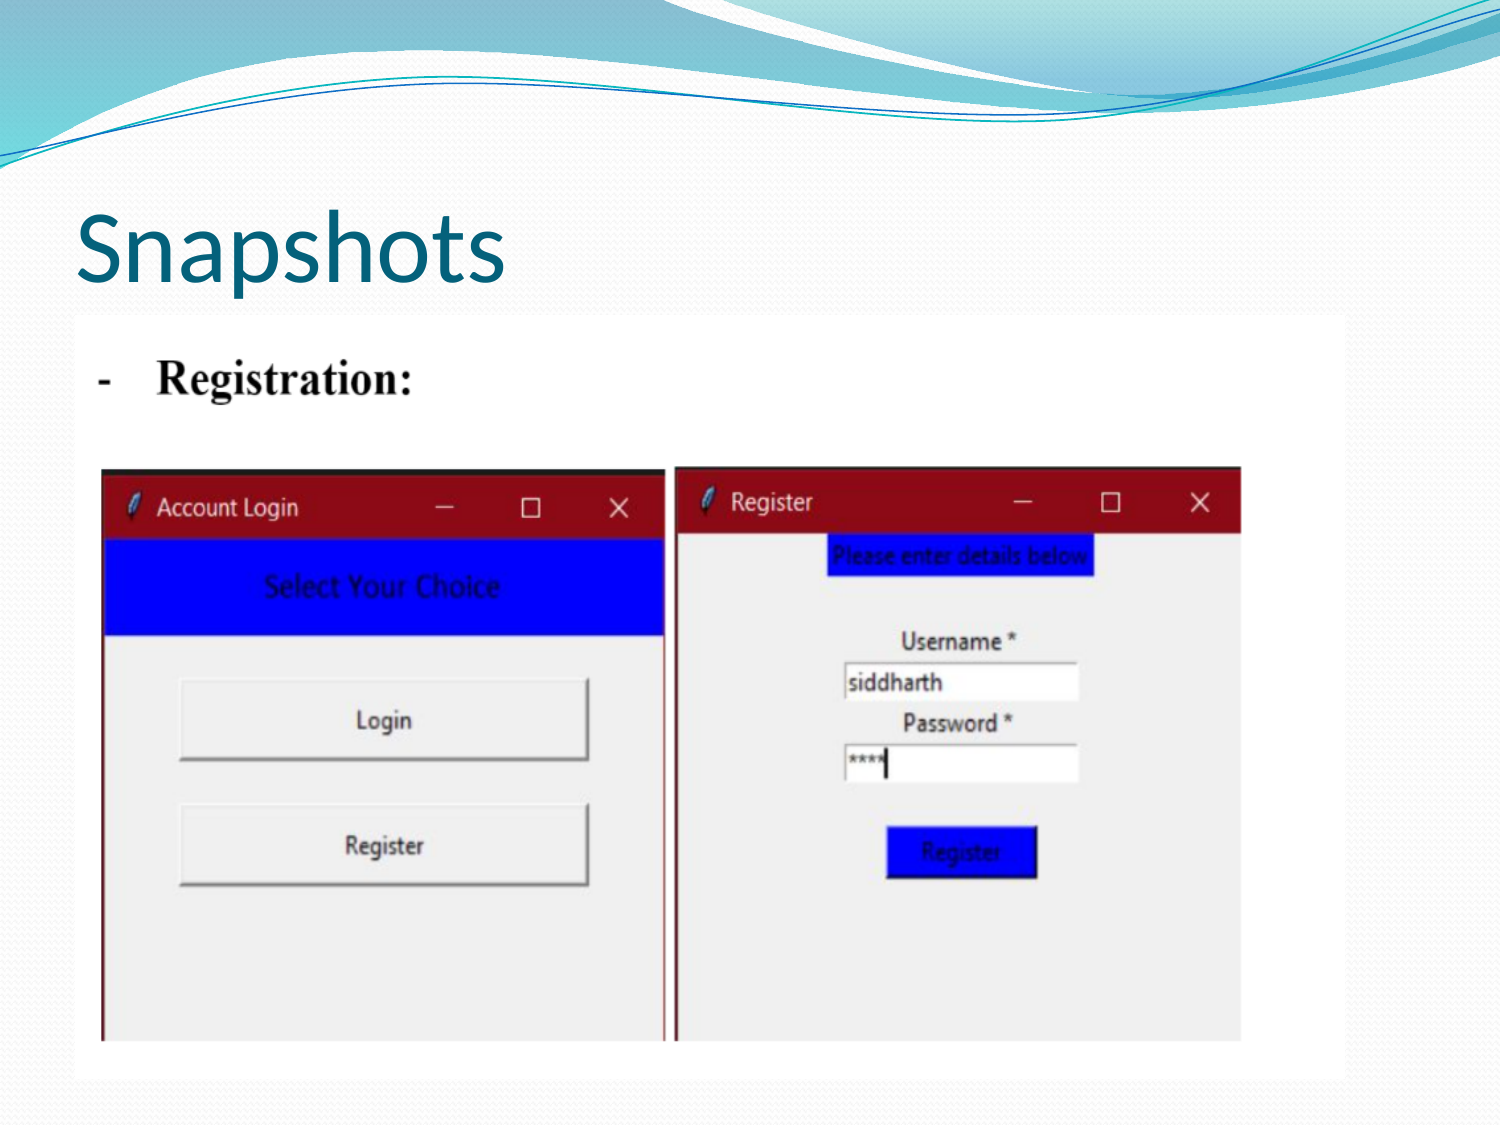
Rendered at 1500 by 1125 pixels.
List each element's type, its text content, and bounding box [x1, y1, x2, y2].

title Snapshots [75, 115, 1425, 303]
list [74, 314, 1346, 1080]
